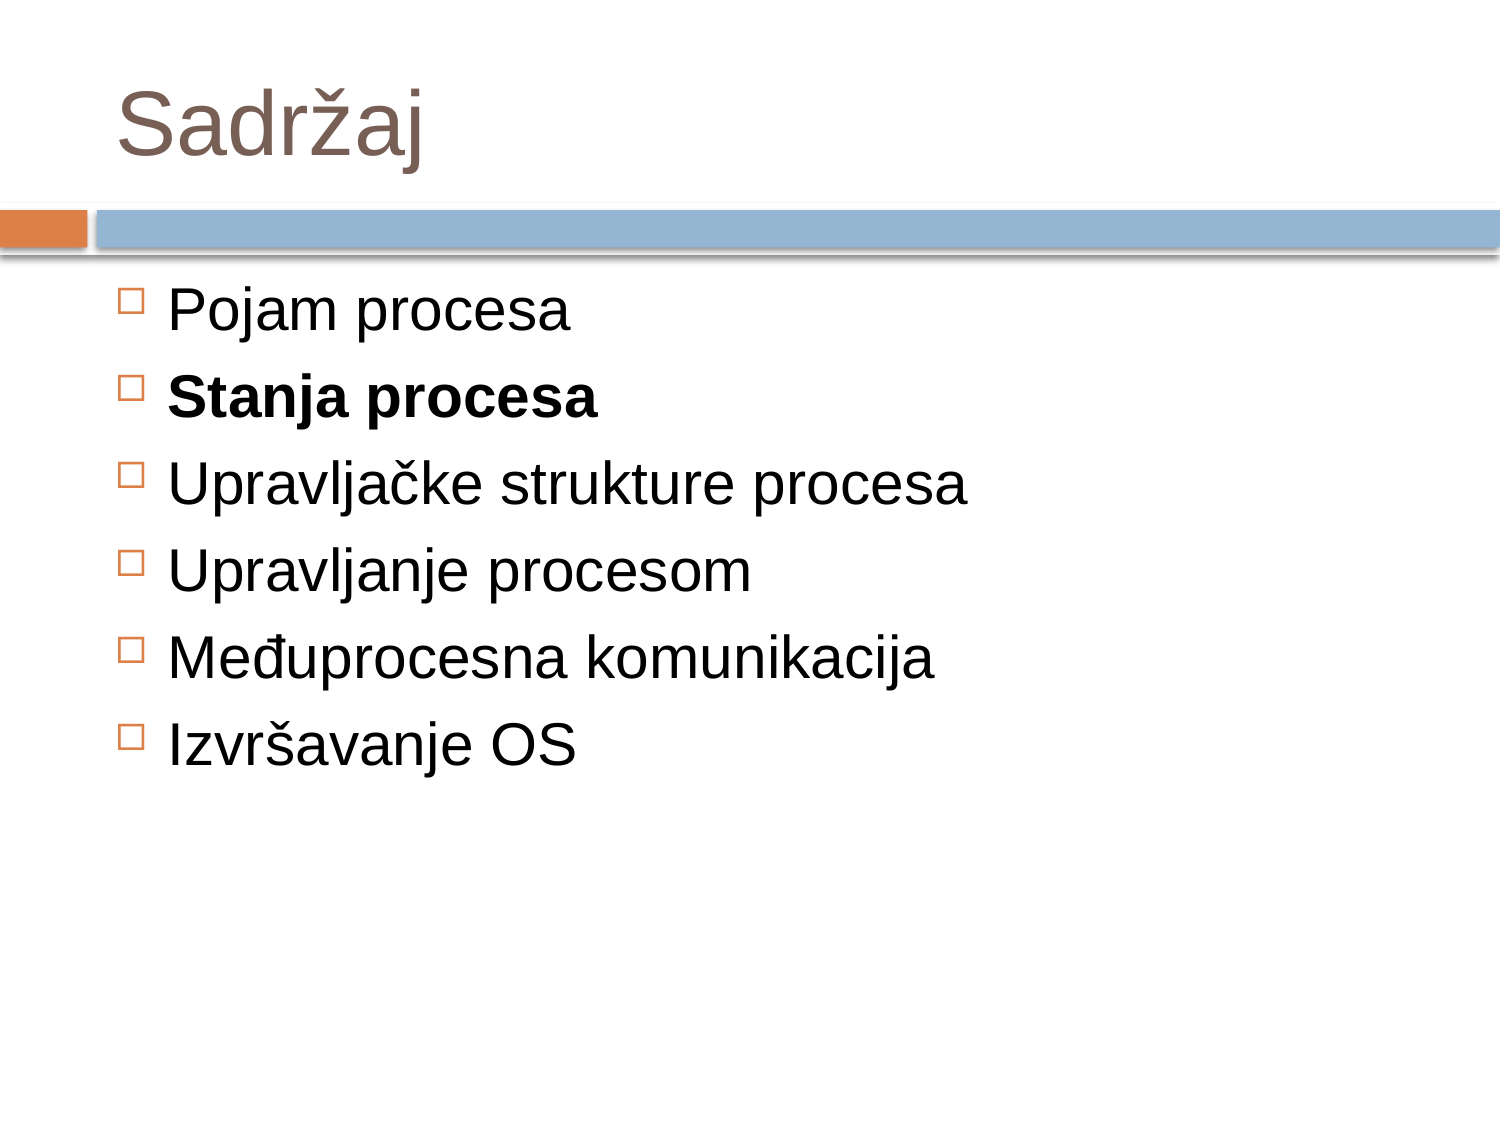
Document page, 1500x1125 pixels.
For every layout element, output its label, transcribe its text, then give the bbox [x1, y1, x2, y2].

list Pojam procesa Stanja procesa Upravljačke strukture procesa Upravljanje procesom Međuprocesna komunikacija Izvršavanje OS [100, 262, 1438, 1000]
title Sadržaj [100, 37, 1438, 200]
